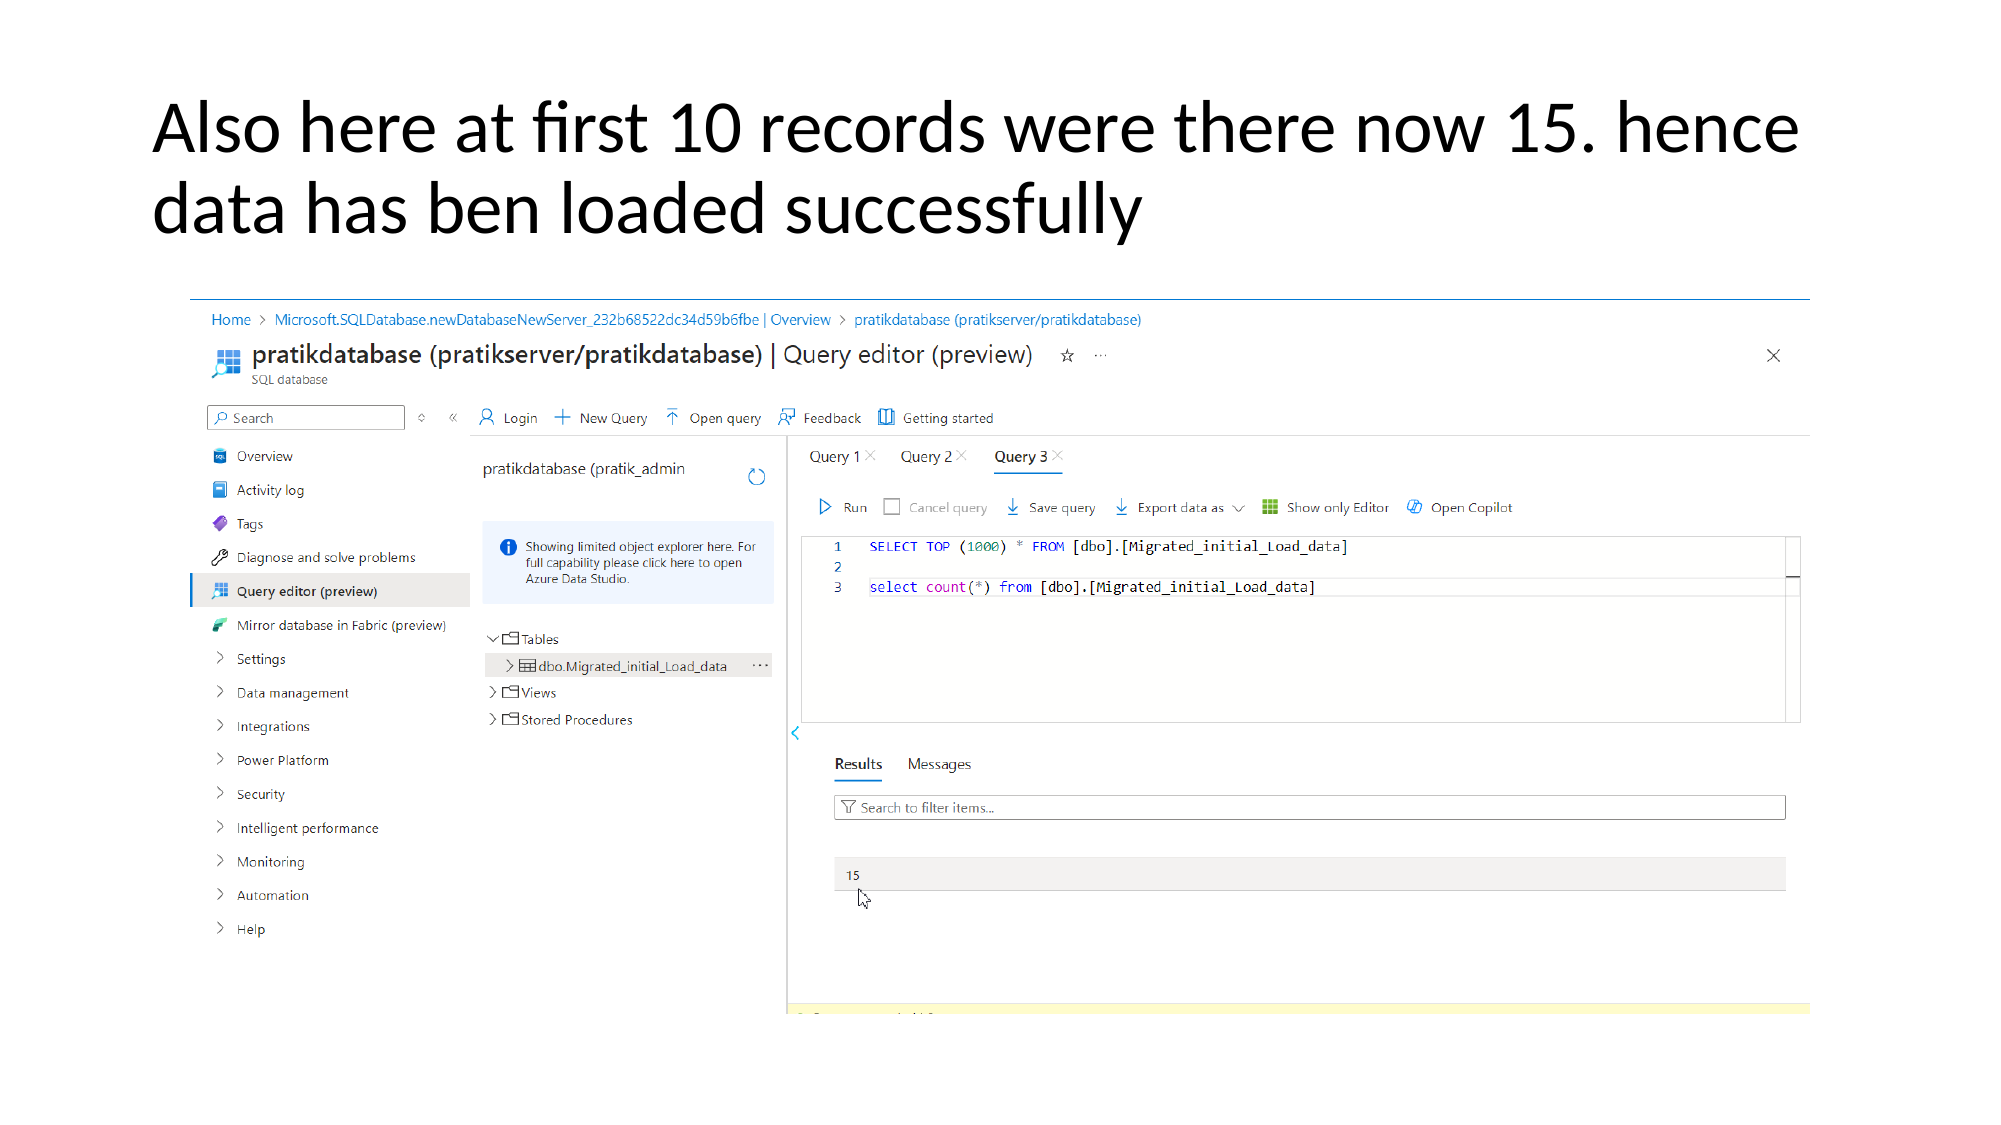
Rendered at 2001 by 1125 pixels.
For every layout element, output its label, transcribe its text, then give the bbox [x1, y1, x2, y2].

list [190, 299, 1810, 1014]
title Also here at first 10 records were there now 15. hence data has ben loaded successfully [137, 59, 1863, 278]
